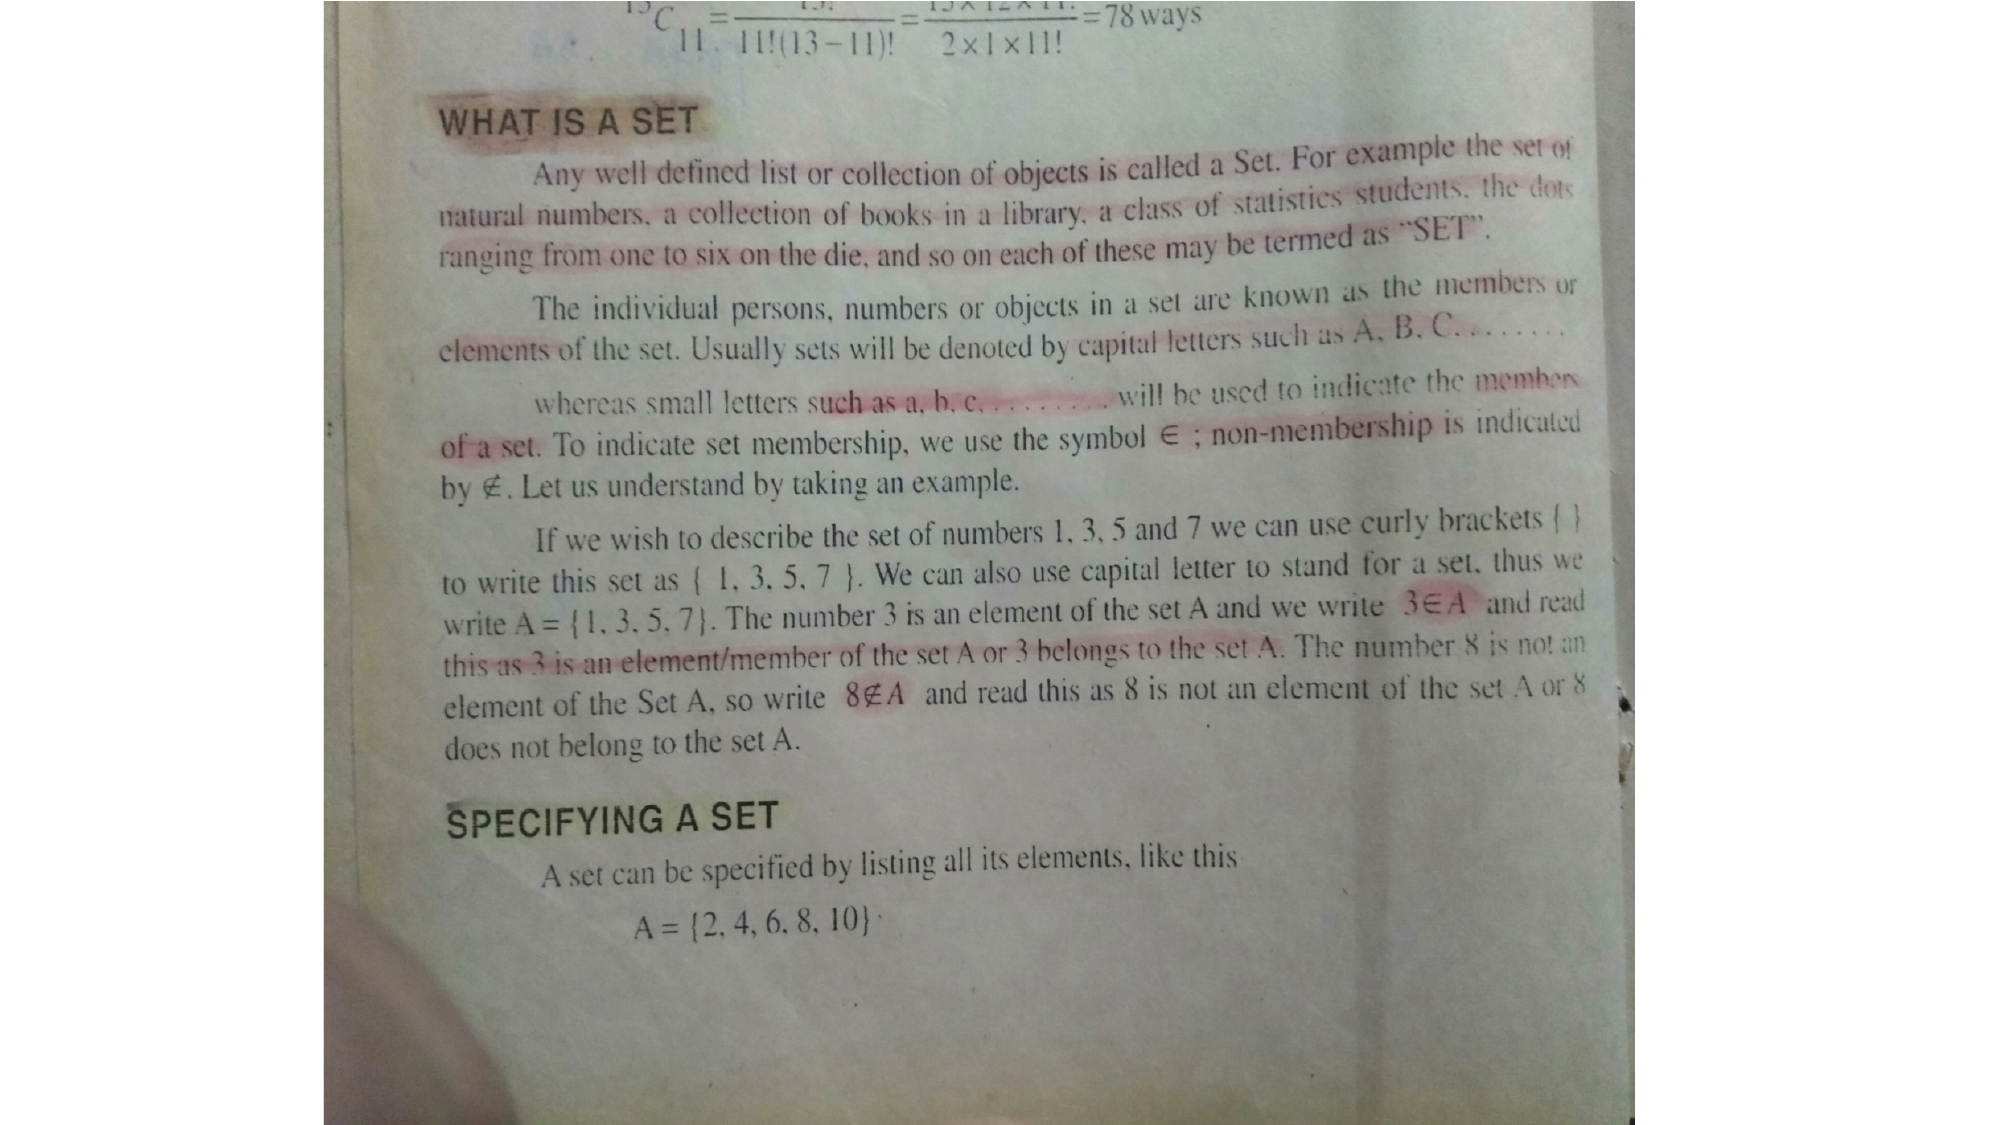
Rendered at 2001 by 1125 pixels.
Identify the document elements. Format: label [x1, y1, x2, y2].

picture [325, 0, 1635, 1125]
